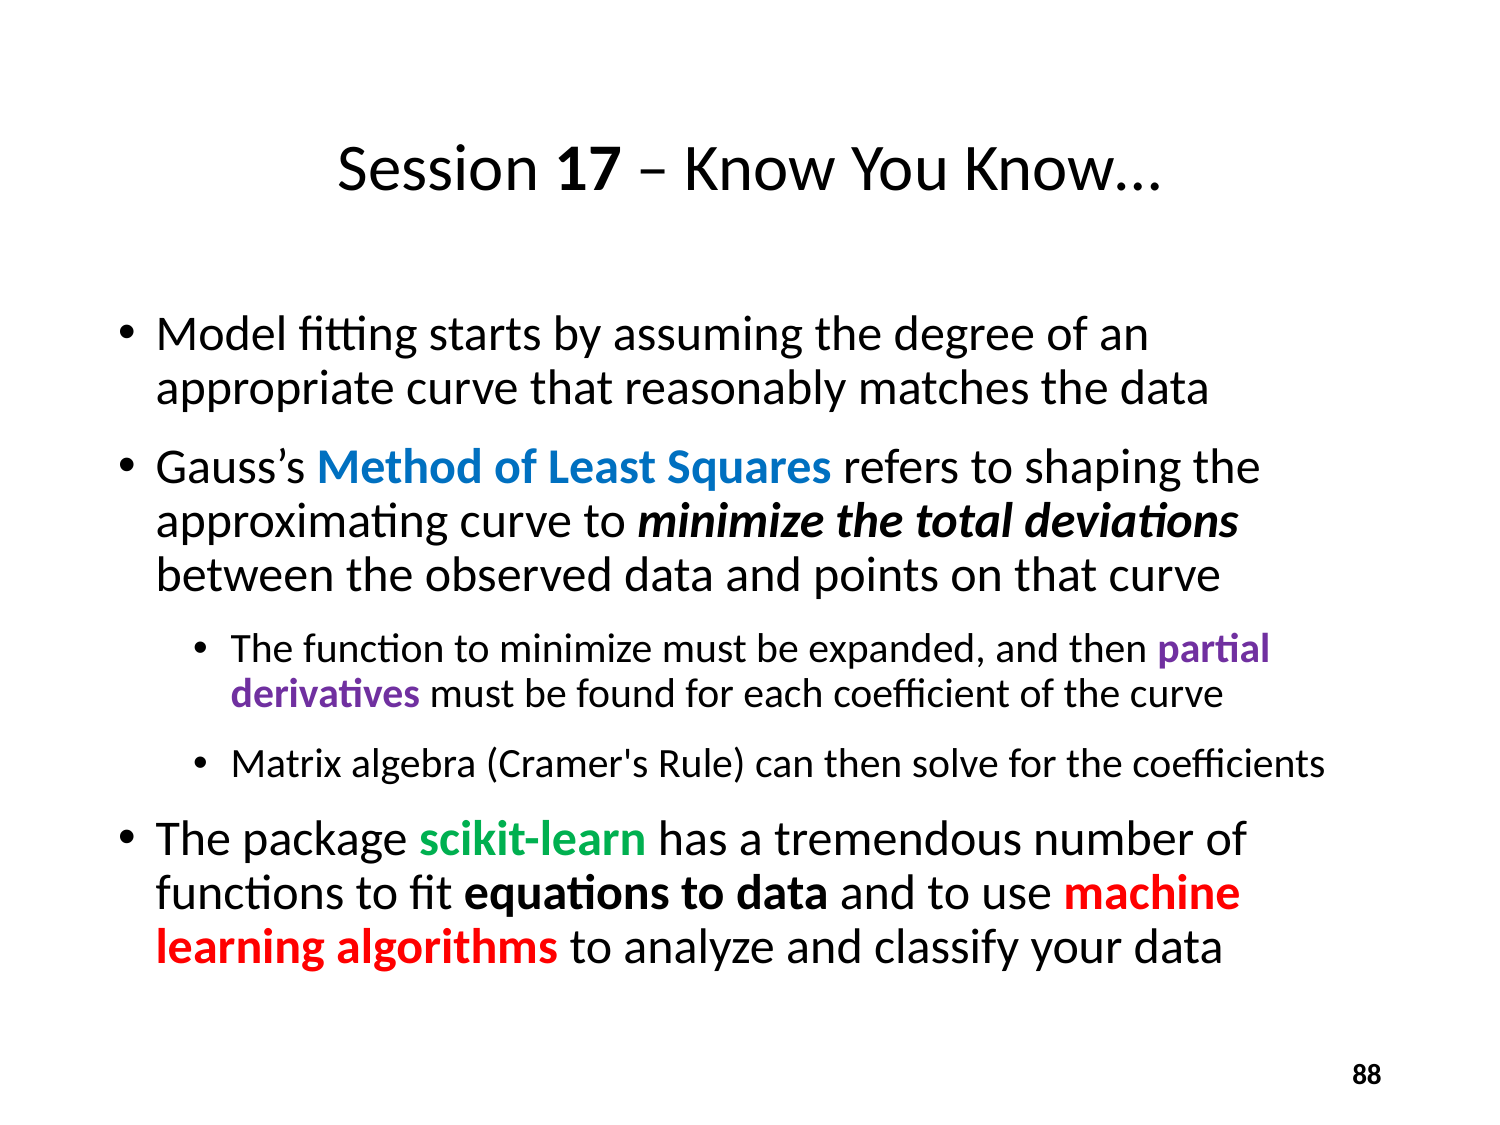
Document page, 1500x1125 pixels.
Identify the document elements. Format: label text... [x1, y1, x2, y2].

slide_number 88 [1059, 1042, 1397, 1103]
title Session 17 – Know You Know… [103, 59, 1397, 278]
list Model fitting starts by assuming the degree of an appropriate curve that reasonably matches the data Gauss’s Method of Least Squares refers to shaping the approximating curve to minimize the total deviations between the observed data and points on that curve The function to minimize must be expanded, and then partial derivatives must be found for each coefficient of the curve Matrix algebra (Cramer's Rule) can then solve for the coefficients The package scikit-learn has a tremendous number of functions to fit equations to data and to use machine learning algorithms to analyze and classify your data [103, 299, 1397, 1014]
